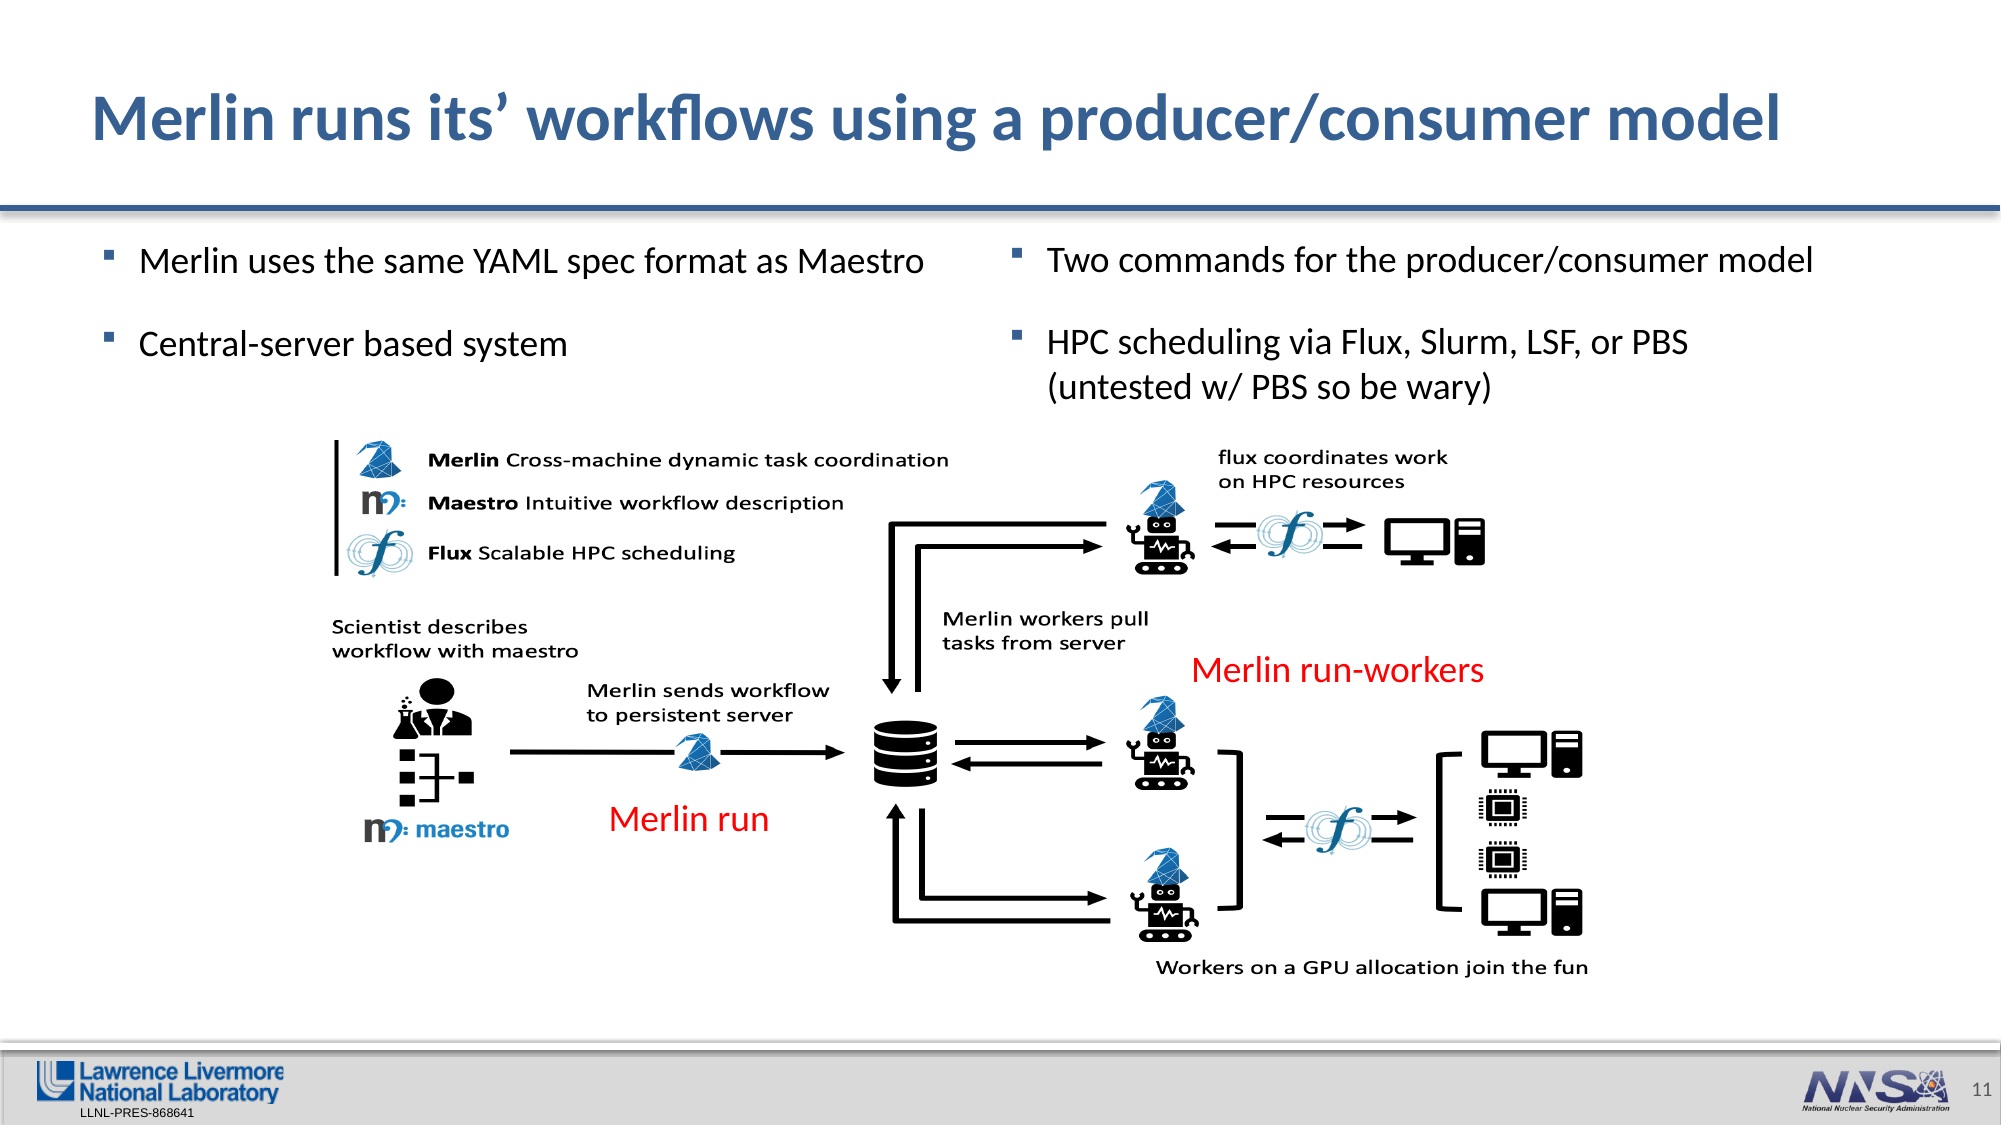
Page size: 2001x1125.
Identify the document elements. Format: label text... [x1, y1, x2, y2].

picture [279, 409, 1646, 1003]
list Merlin uses the same YAML spec format as Maestro Central-server based system [91, 236, 999, 478]
title Merlin runs its’ workflows using a producer/consumer model [91, 36, 1904, 202]
picture [1795, 1057, 1956, 1119]
text_box Two commands for the producer/consumer model HPC scheduling via Flux, Slurm, LSF, or PBS (untested w/ PBS so be wary) [999, 234, 1841, 458]
